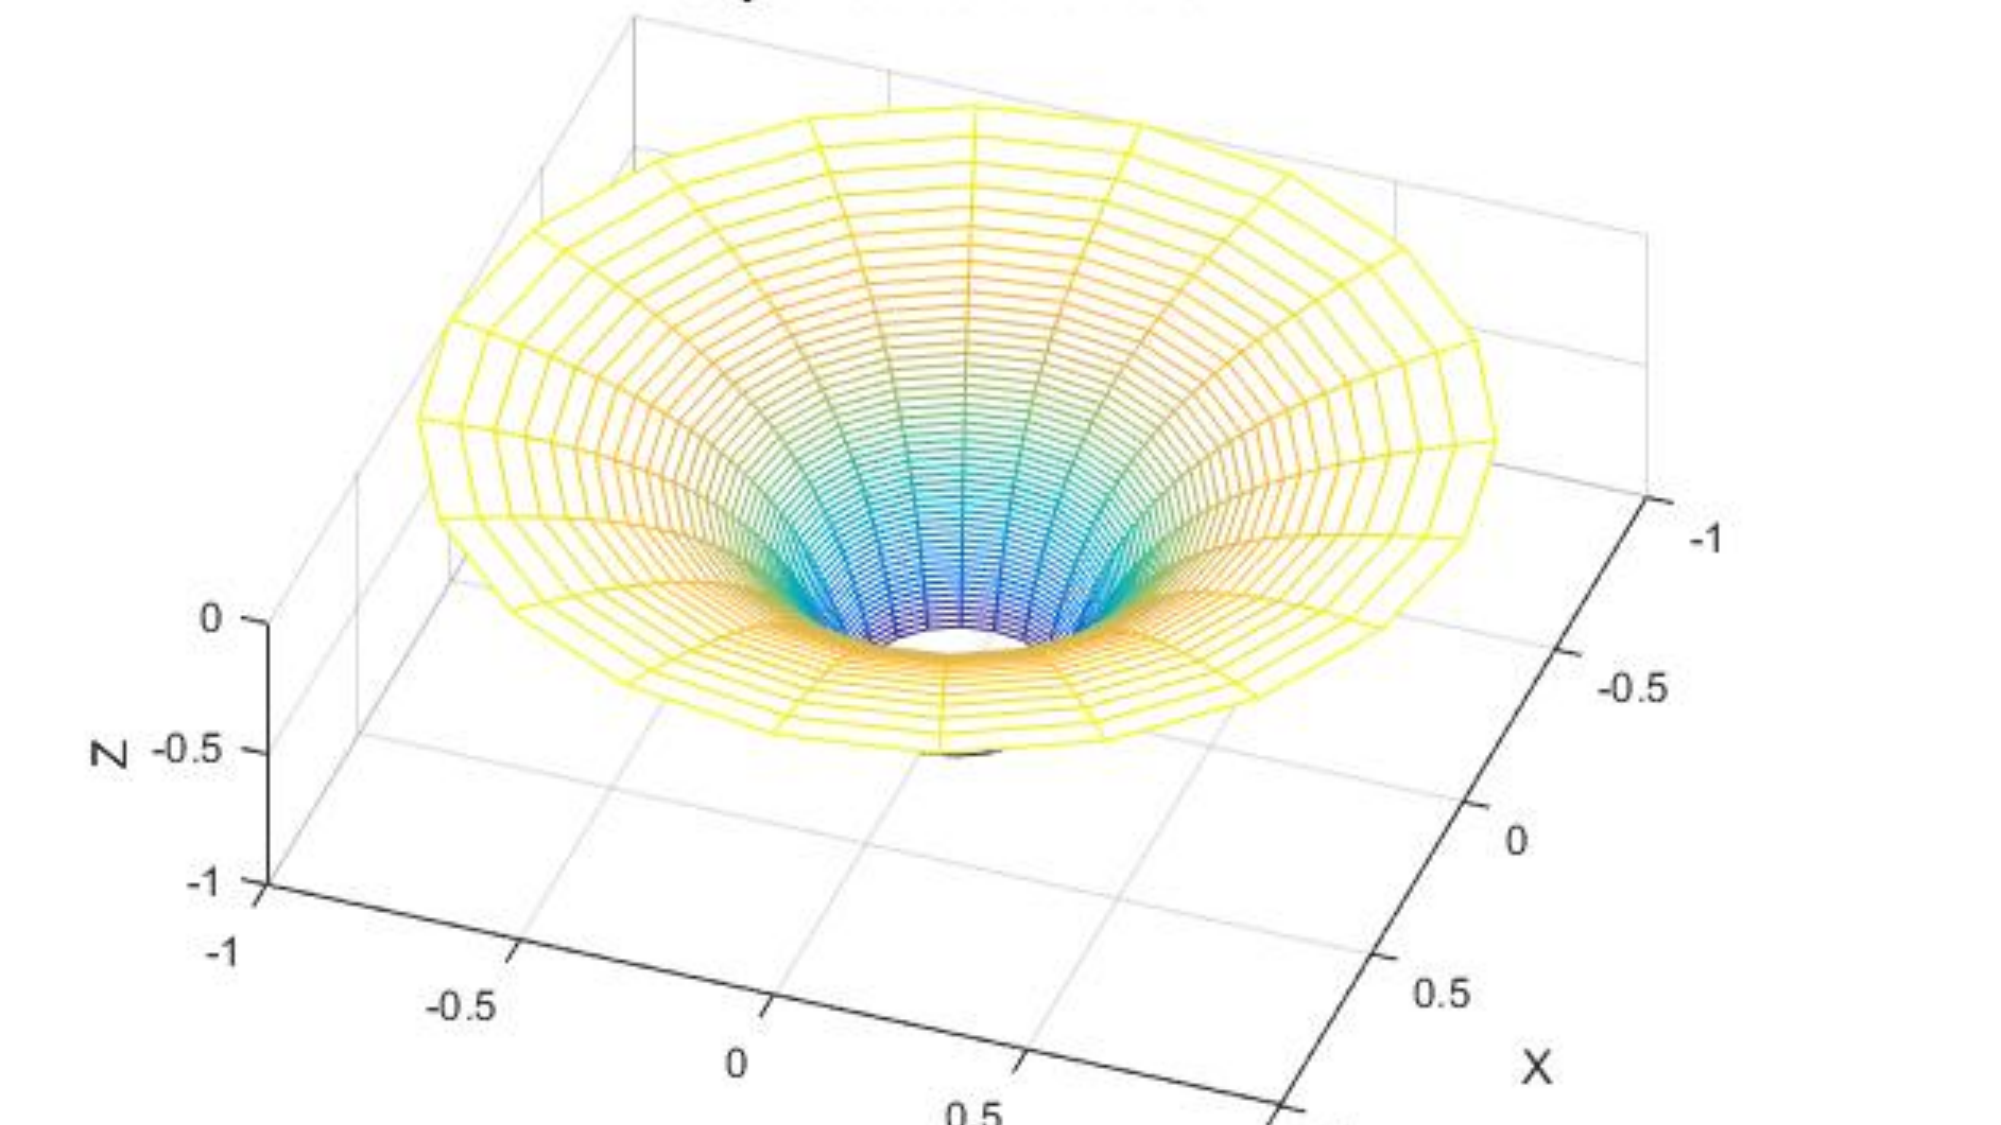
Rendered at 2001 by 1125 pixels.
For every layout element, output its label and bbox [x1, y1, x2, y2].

list [0, 0, 2000, 1125]
